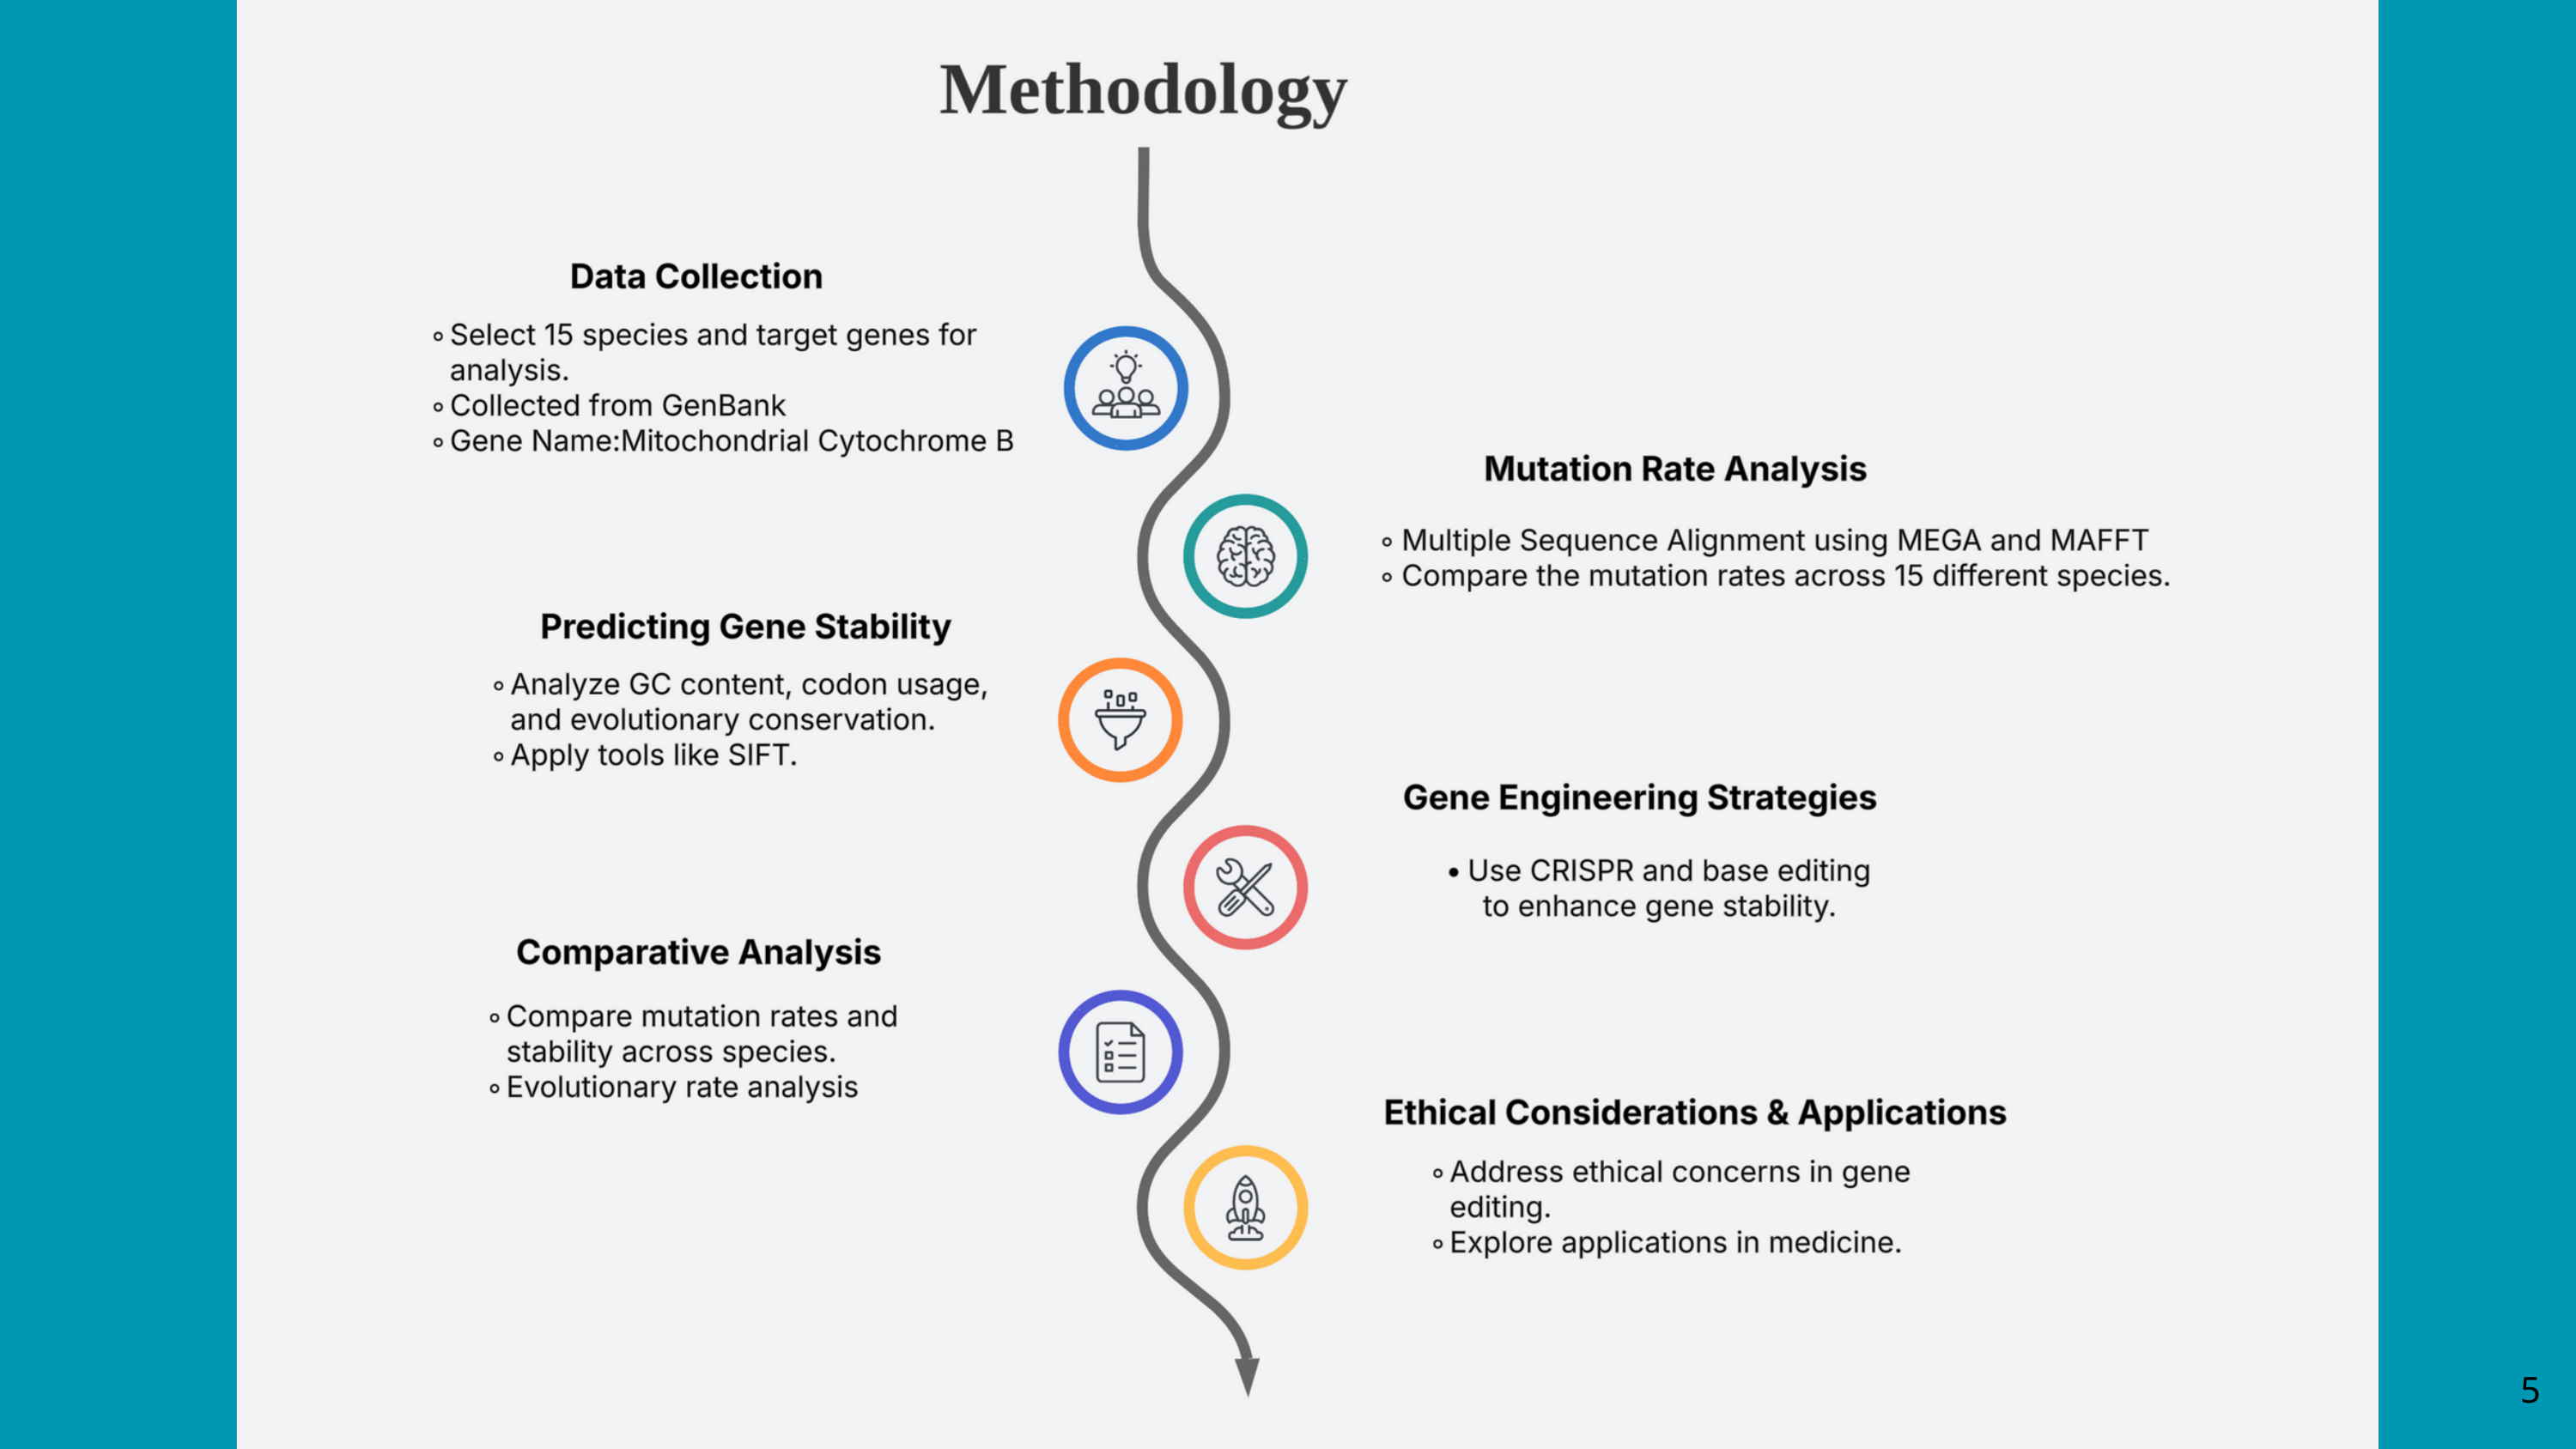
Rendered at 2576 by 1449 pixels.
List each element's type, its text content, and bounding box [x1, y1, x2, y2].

text_box [236, 0, 2379, 1449]
text_box 5 [2520, 1360, 2542, 1411]
